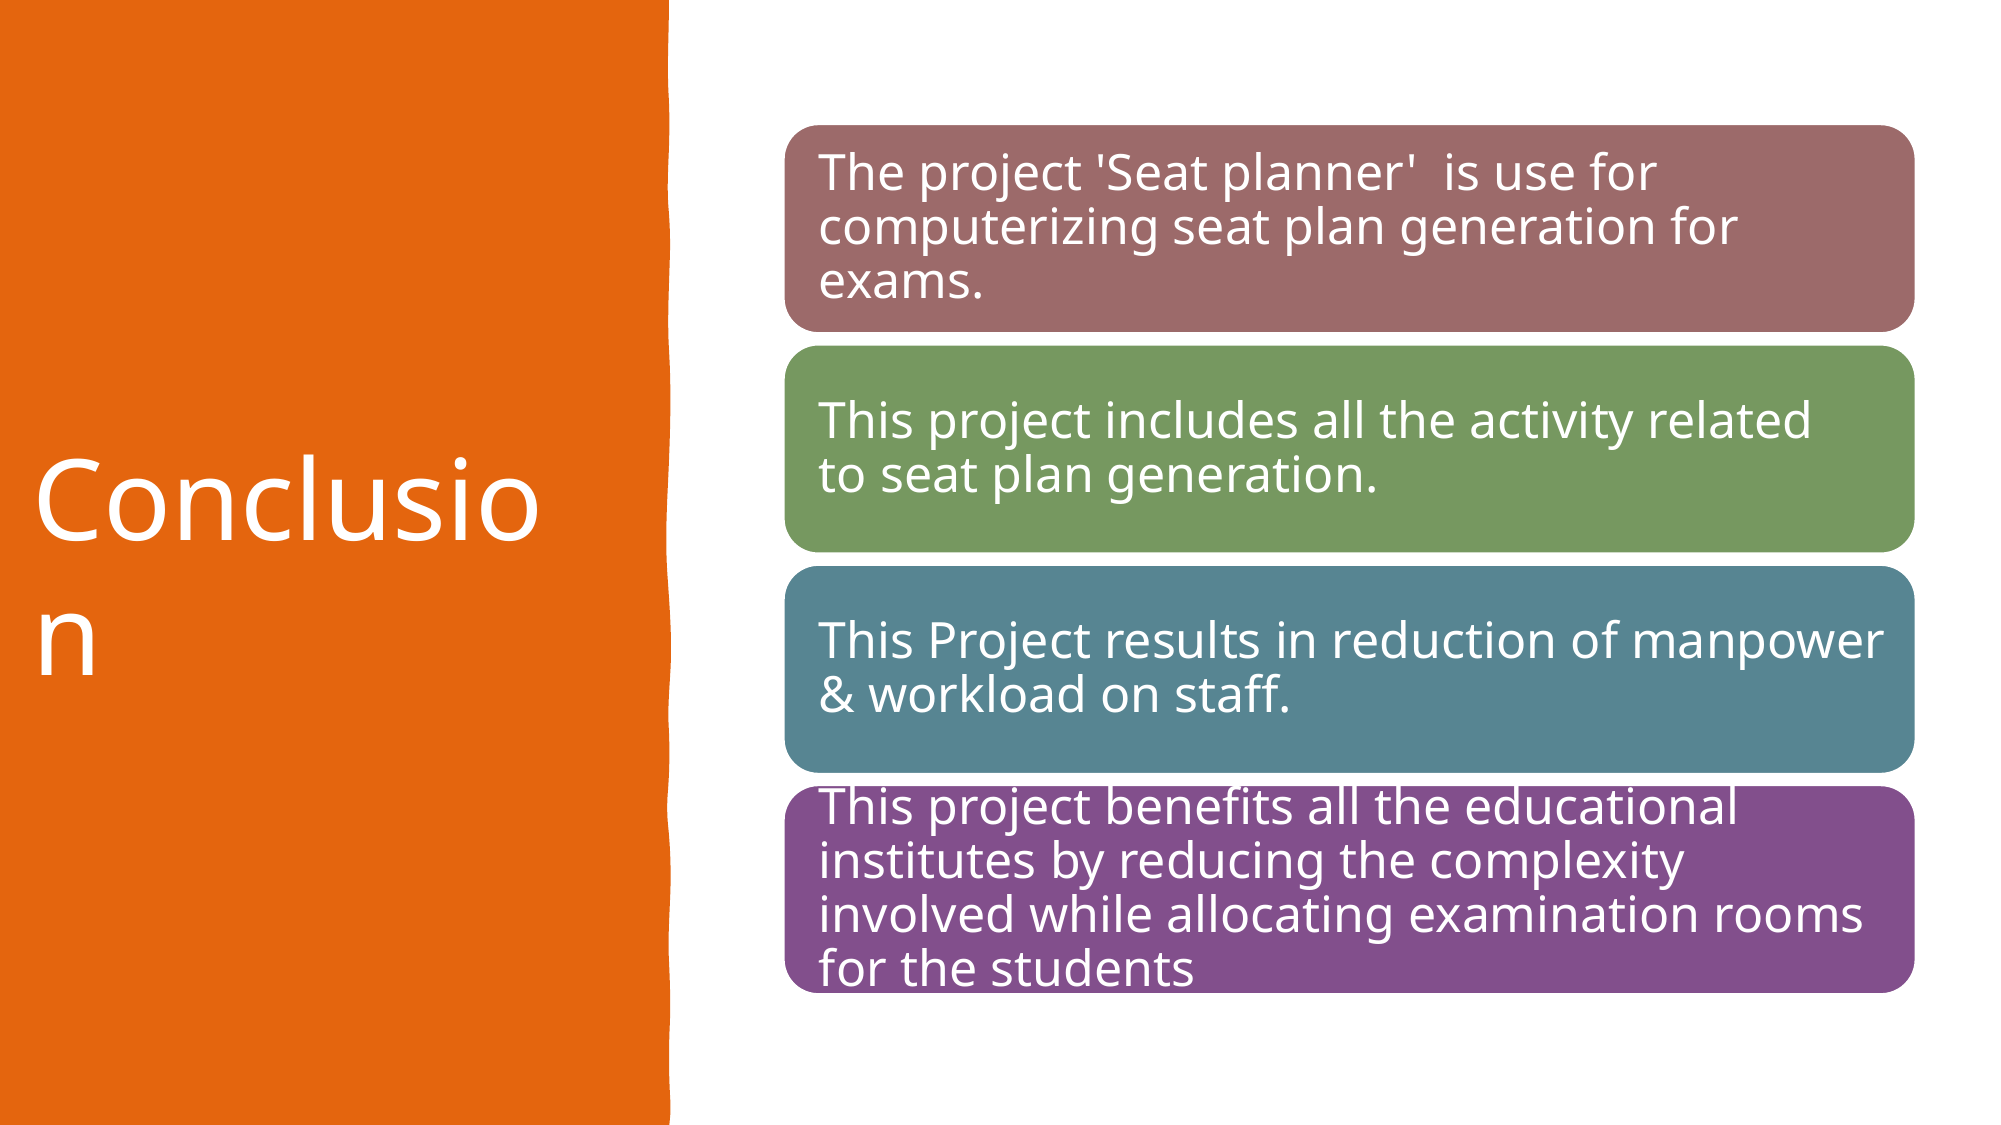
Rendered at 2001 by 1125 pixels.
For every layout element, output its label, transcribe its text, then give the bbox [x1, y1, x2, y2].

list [783, 105, 1916, 1014]
text_box [0, 0, 673, 1125]
title Conclusion [17, 105, 614, 1021]
text_box [668, 0, 2000, 1125]
